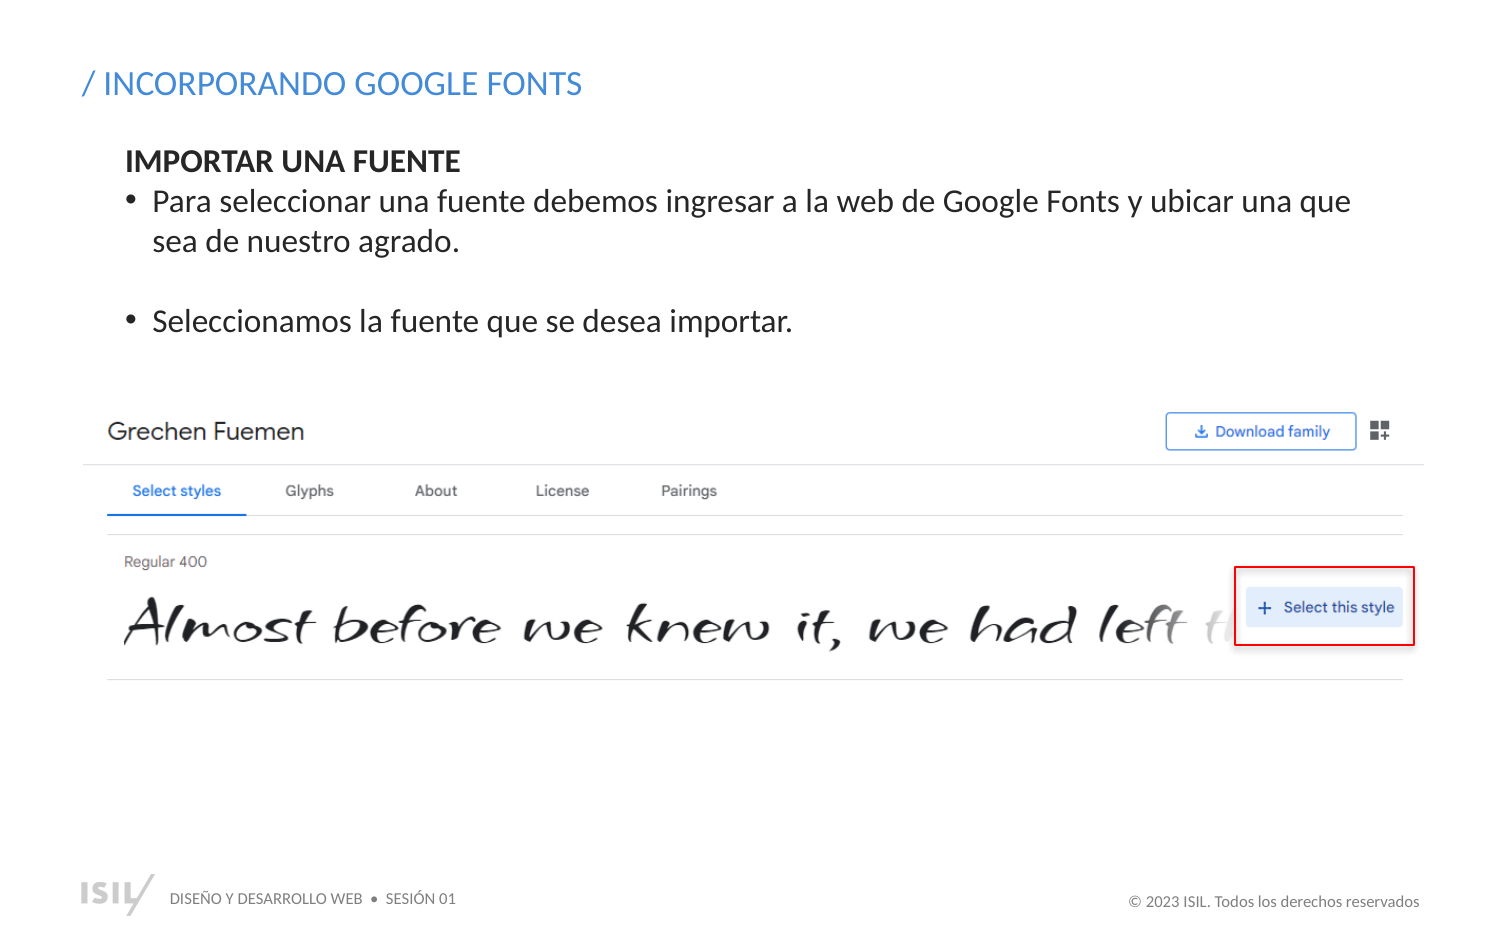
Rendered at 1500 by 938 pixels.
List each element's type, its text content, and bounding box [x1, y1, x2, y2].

picture [83, 406, 1424, 696]
text_box IMPORTAR UNA FUENTE Para seleccionar una fuente debemos ingresar a la web de Google Fonts y ubicar una que sea de nuestro agrado. Seleccionamos la fuente que se desea importar. [122, 139, 1380, 339]
text_box / INCORPORANDO GOOGLE FONTS [66, 52, 1249, 111]
